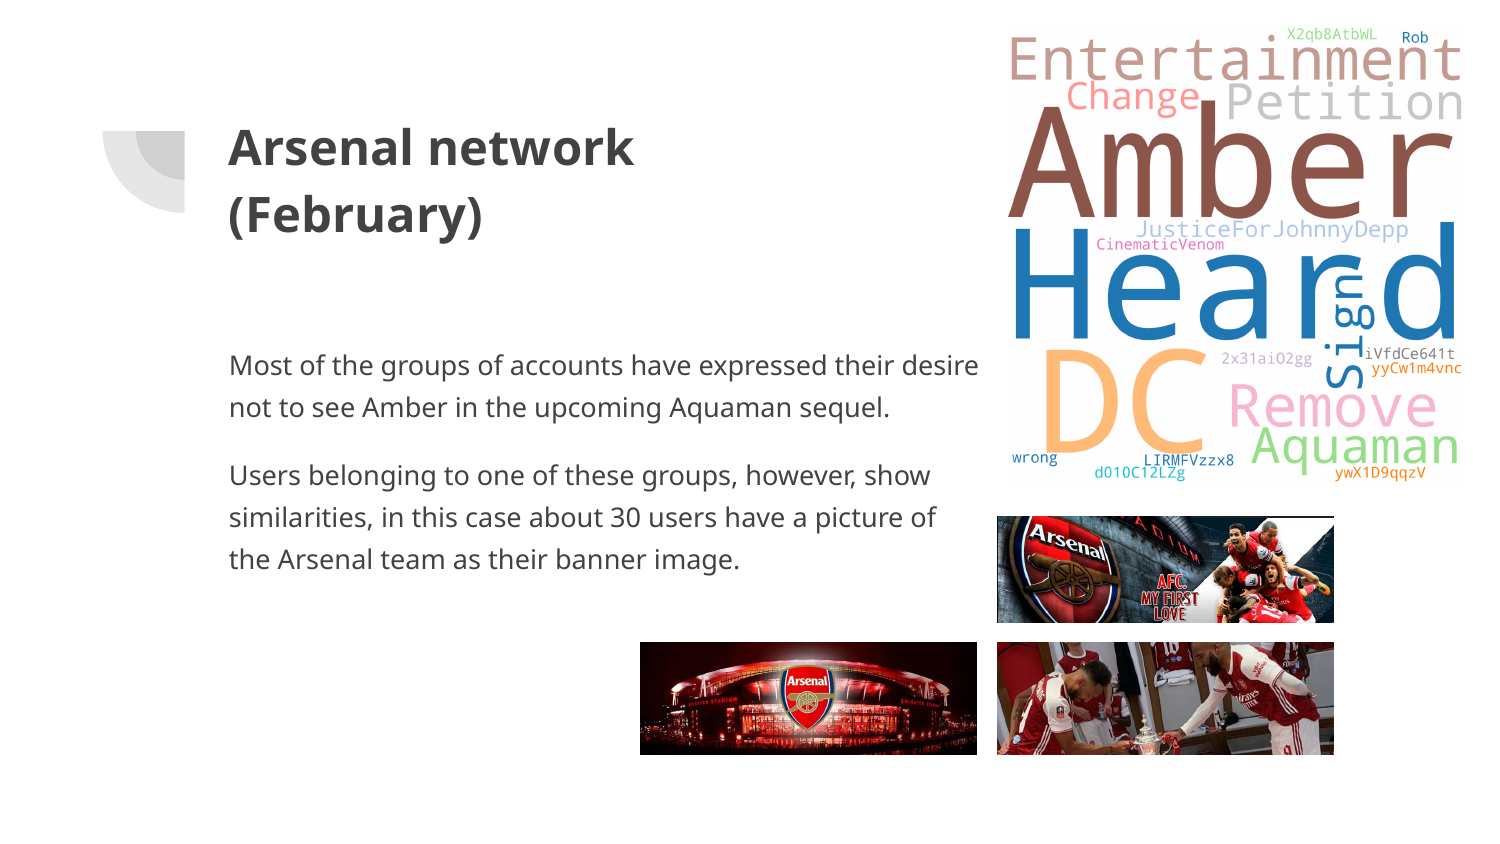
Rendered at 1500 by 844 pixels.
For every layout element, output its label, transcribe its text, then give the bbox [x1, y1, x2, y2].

picture [1005, 25, 1466, 486]
list Most of the groups of accounts have expressed their desire not to see Amber in the upcoming Aquaman sequel. Users belonging to one of these groups, however, show similarities, in this case about 30 users have a picture of the Arsenal team as their banner image. [213, 326, 998, 744]
title Arsenal network (February) [213, 98, 1000, 263]
picture [997, 515, 1334, 624]
picture [997, 642, 1334, 755]
picture [640, 642, 977, 755]
